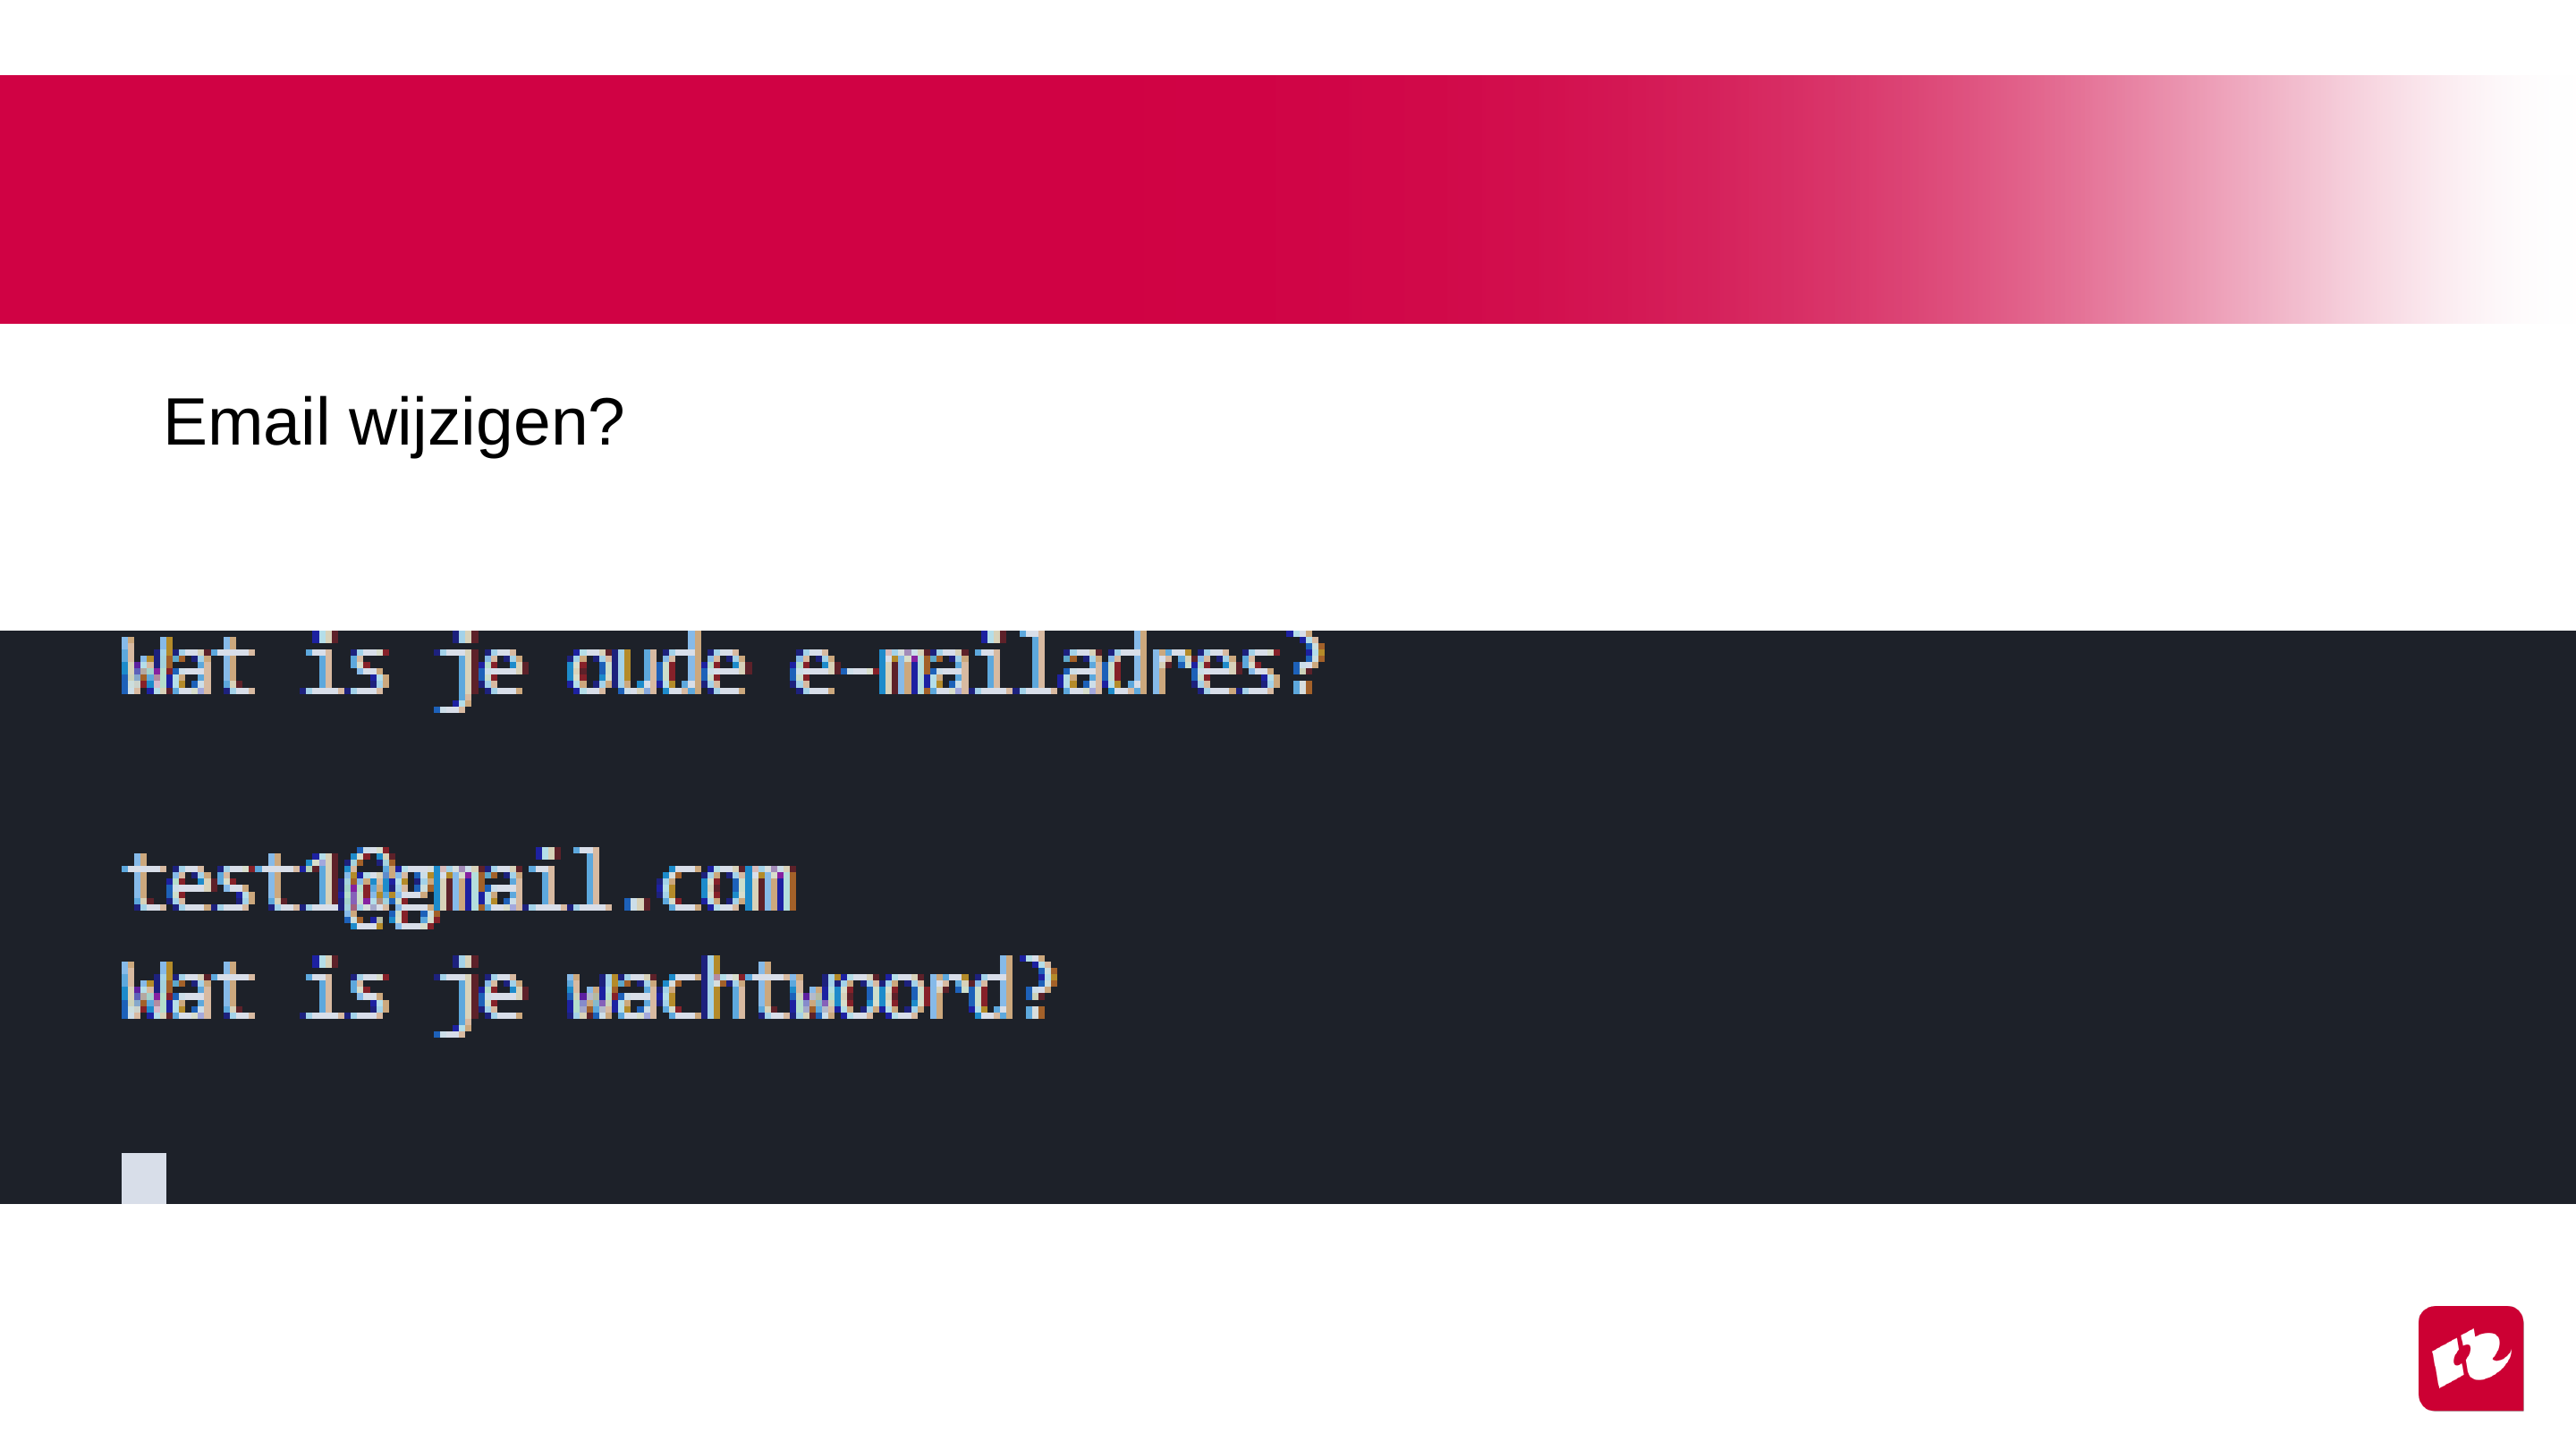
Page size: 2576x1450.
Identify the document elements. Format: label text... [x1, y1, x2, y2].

picture [0, 75, 2576, 324]
list Email wijzigen? [106, 1215, 2576, 1450]
list Email wijzigen? [106, 326, 2576, 630]
picture [0, 631, 2576, 1205]
